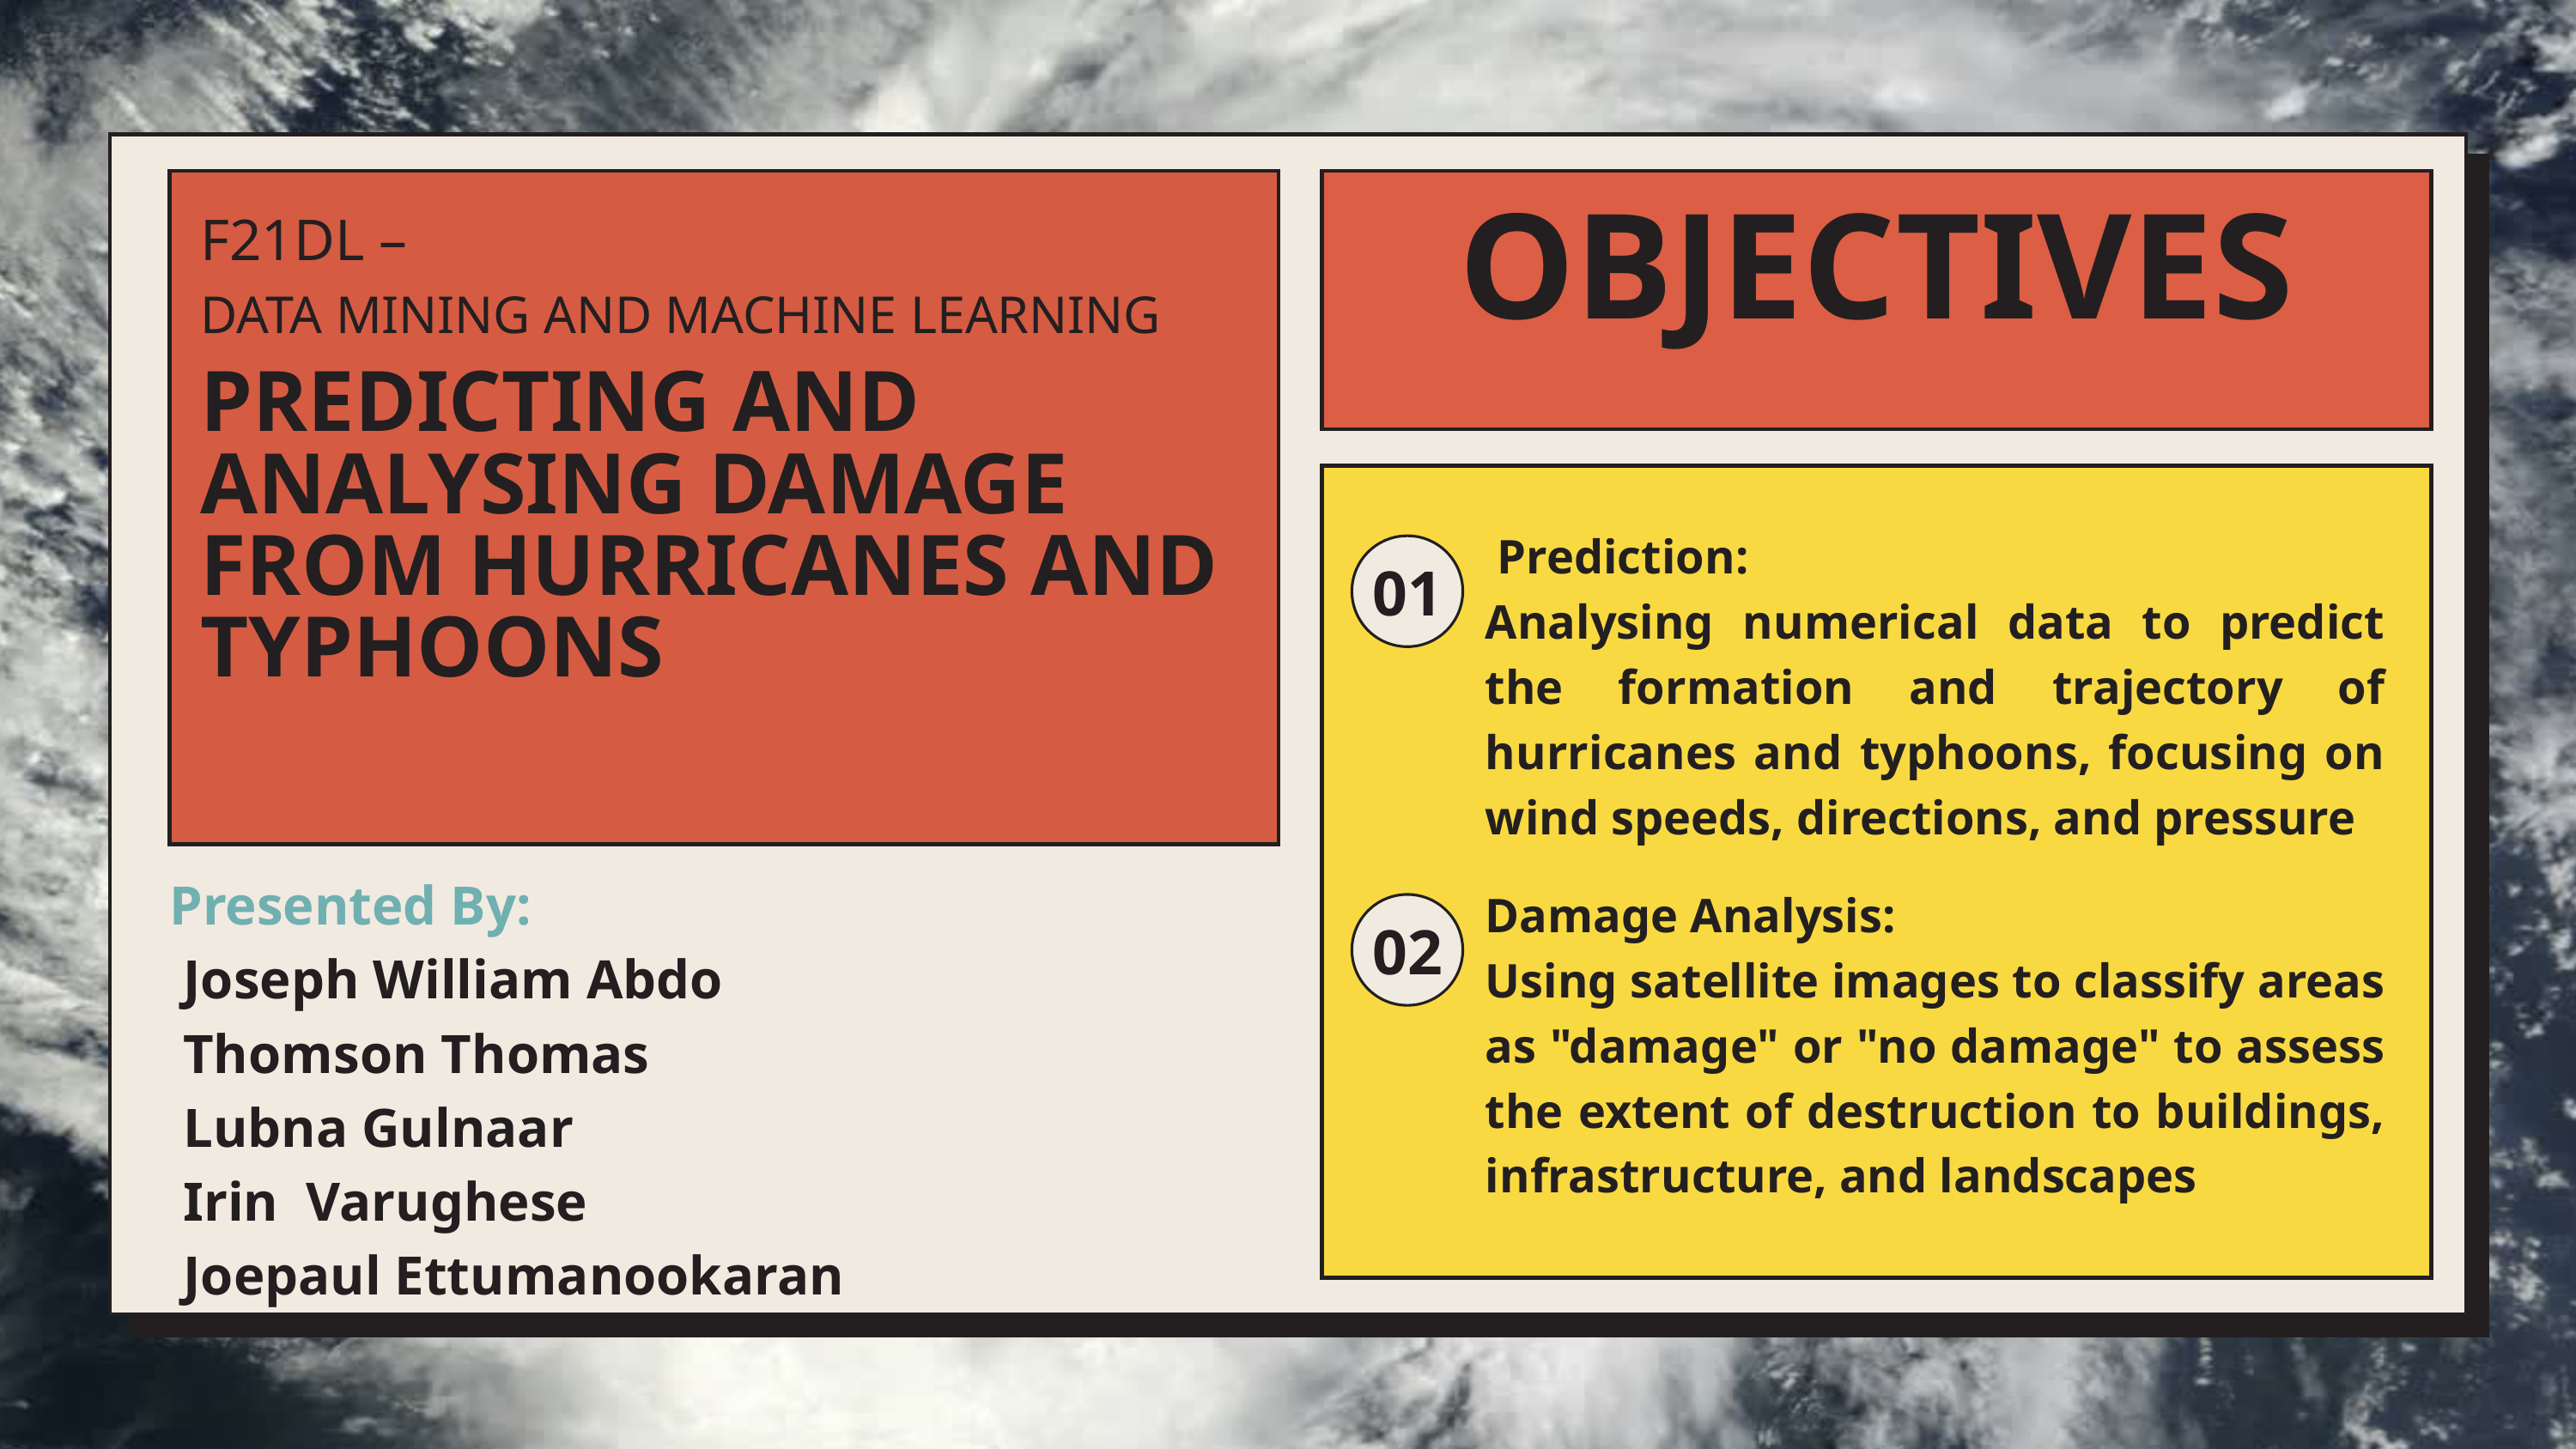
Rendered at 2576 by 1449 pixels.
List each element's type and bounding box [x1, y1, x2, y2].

text_box [1328, 535, 1486, 647]
text_box [1328, 894, 1486, 1006]
text_box [109, 134, 2467, 1315]
text_box [1321, 170, 2432, 430]
text_box [1321, 465, 2432, 1278]
text_box [131, 155, 2488, 1337]
text_box [0, 0, 2576, 1449]
text_box [169, 170, 1310, 1308]
